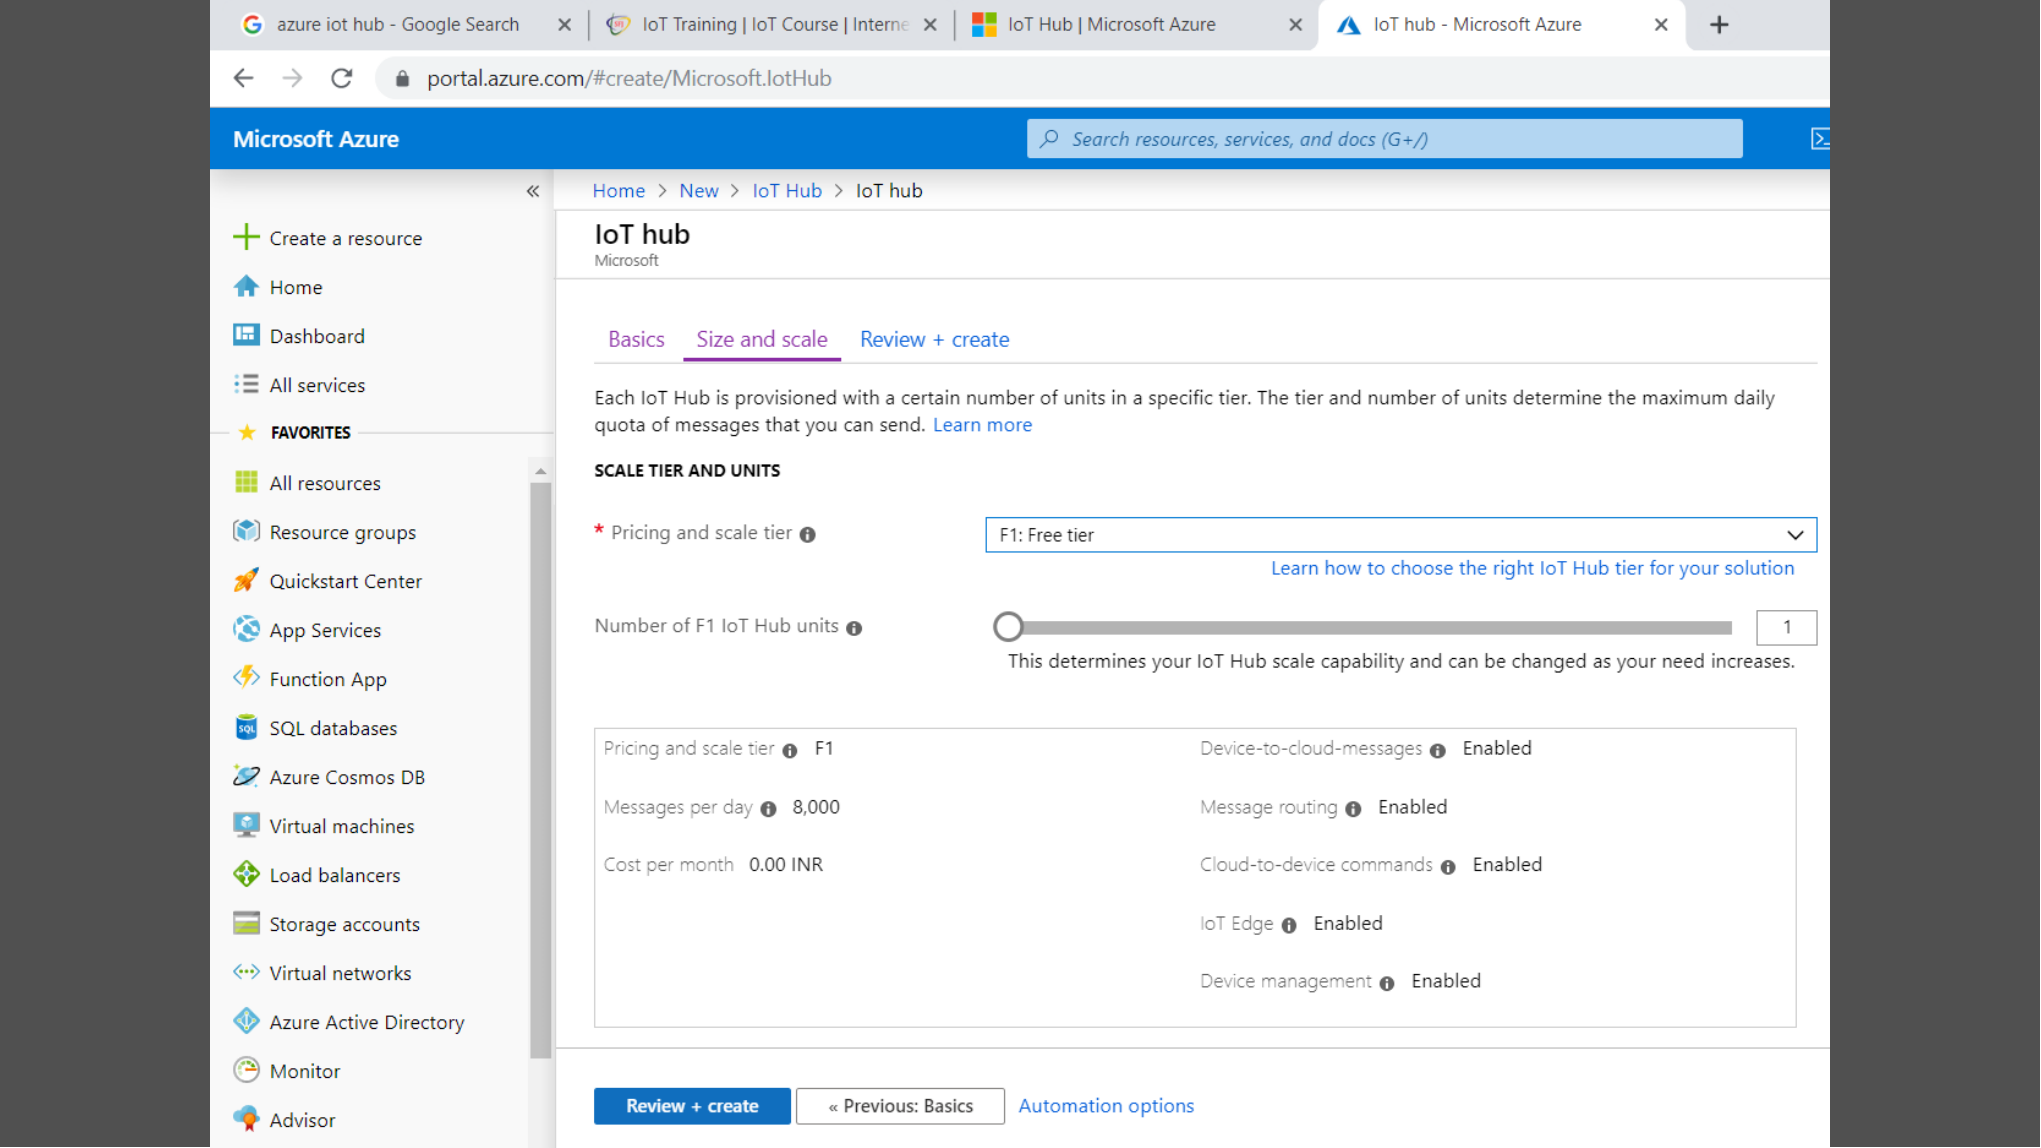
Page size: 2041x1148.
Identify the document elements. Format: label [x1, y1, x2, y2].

picture [210, 0, 1831, 1148]
